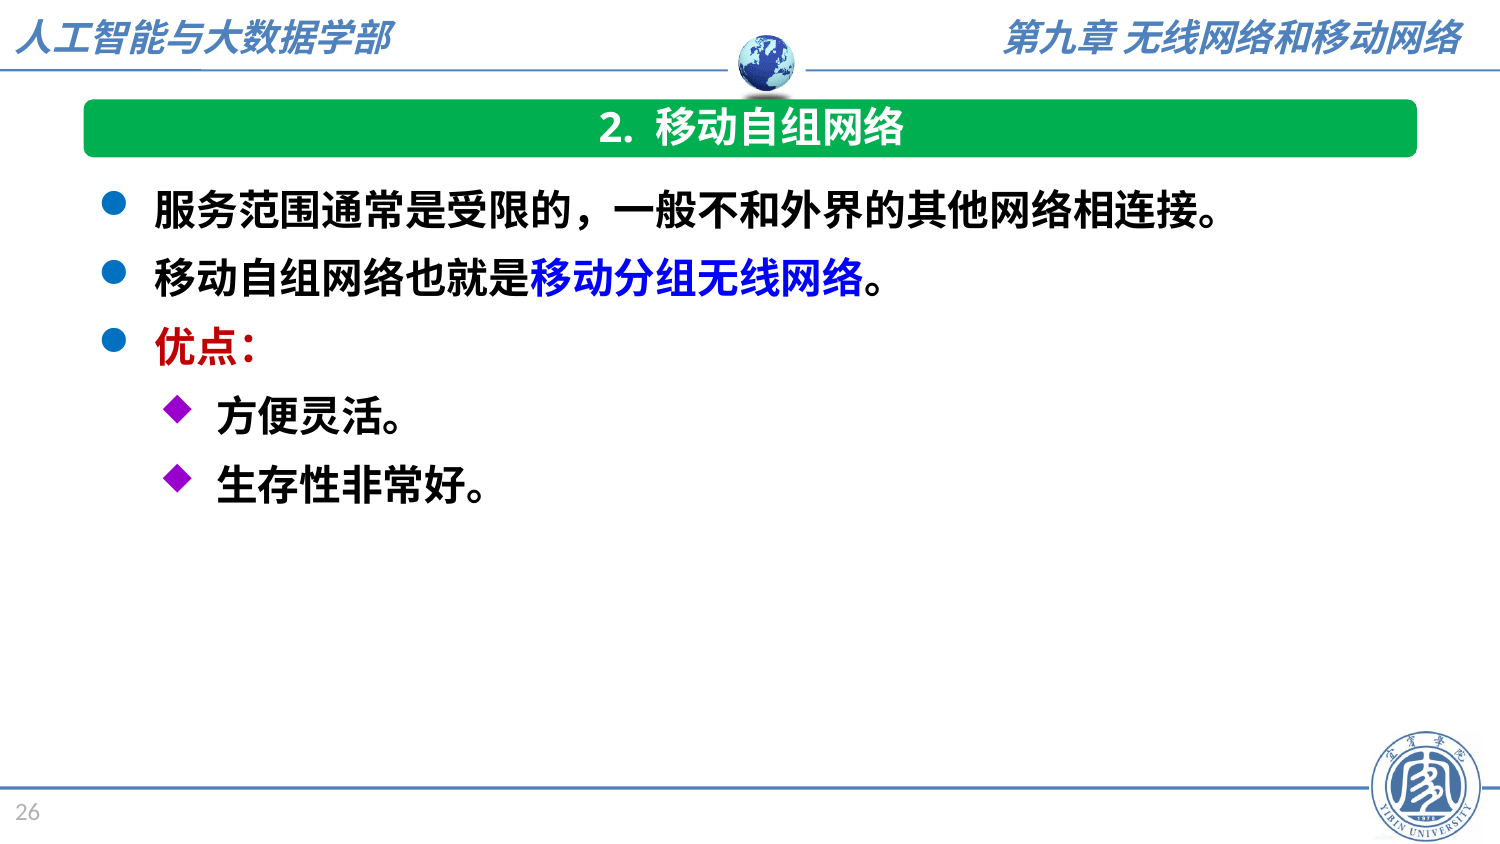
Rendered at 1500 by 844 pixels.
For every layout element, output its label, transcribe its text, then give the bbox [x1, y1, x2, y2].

text_box 服务范围通常是受限的，一般不和外界的其他网络相连接。 移动自组网络也就是移动分组无线网络。 优点： 方便灵活。 生存性非常好。 [83, 157, 1418, 516]
text_box [83, 99, 583, 158]
text_box 2. 移动自组网络 [583, 93, 921, 159]
text_box [921, 99, 1418, 158]
picture [736, 33, 796, 93]
slide_number 26 [0, 787, 350, 833]
